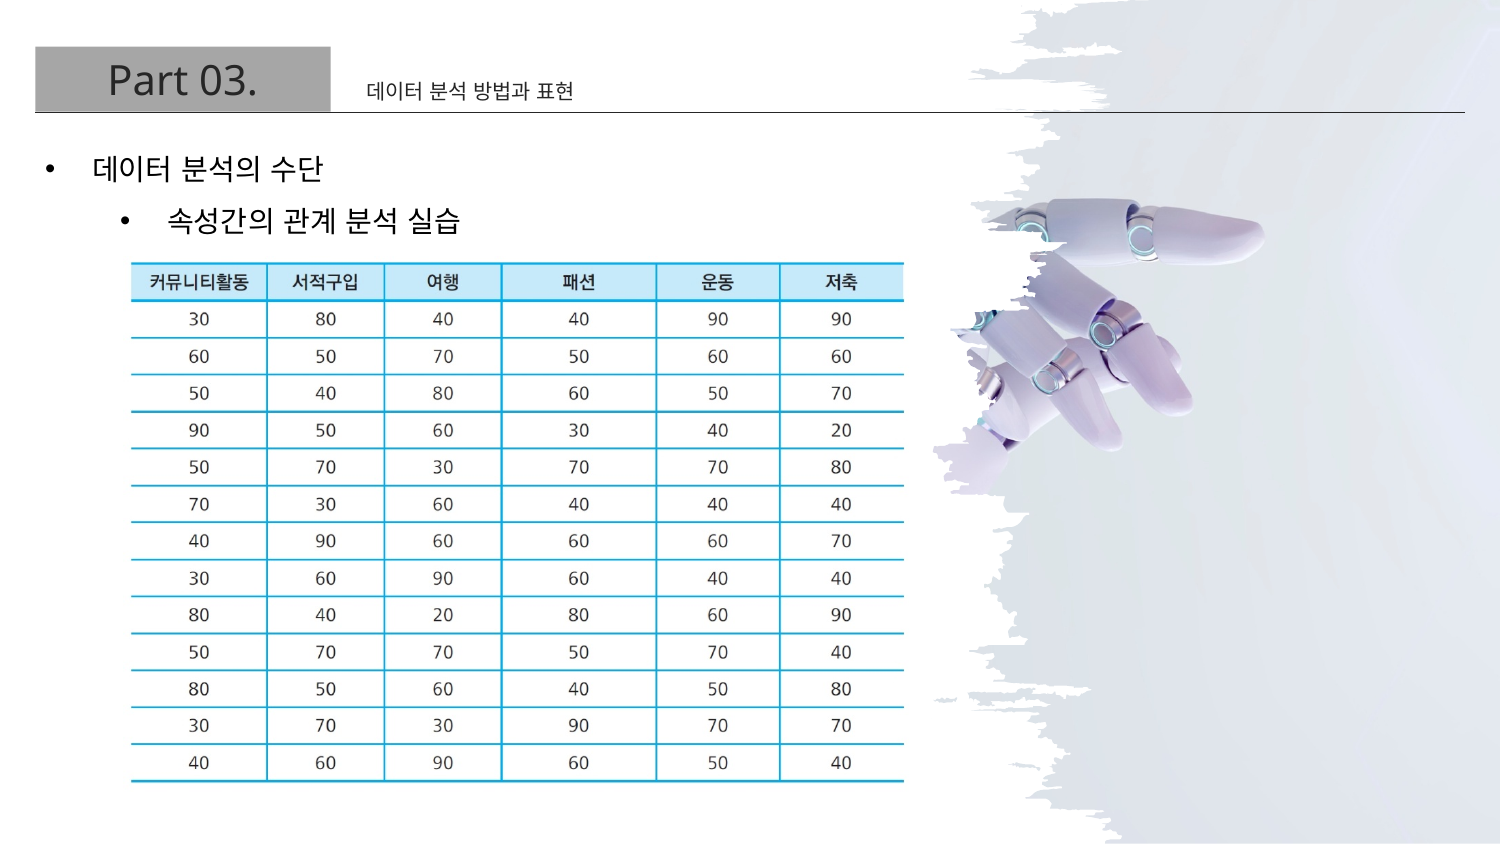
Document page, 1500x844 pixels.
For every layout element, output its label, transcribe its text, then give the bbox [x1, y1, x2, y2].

text_box 데이터 분석의 수단 속성간의 관계 분석 실습 [30, 125, 850, 246]
picture [123, 0, 1500, 844]
text_box Part 03. [35, 46, 331, 111]
text_box 데이터 분석 방법과 표현 [316, 71, 625, 111]
